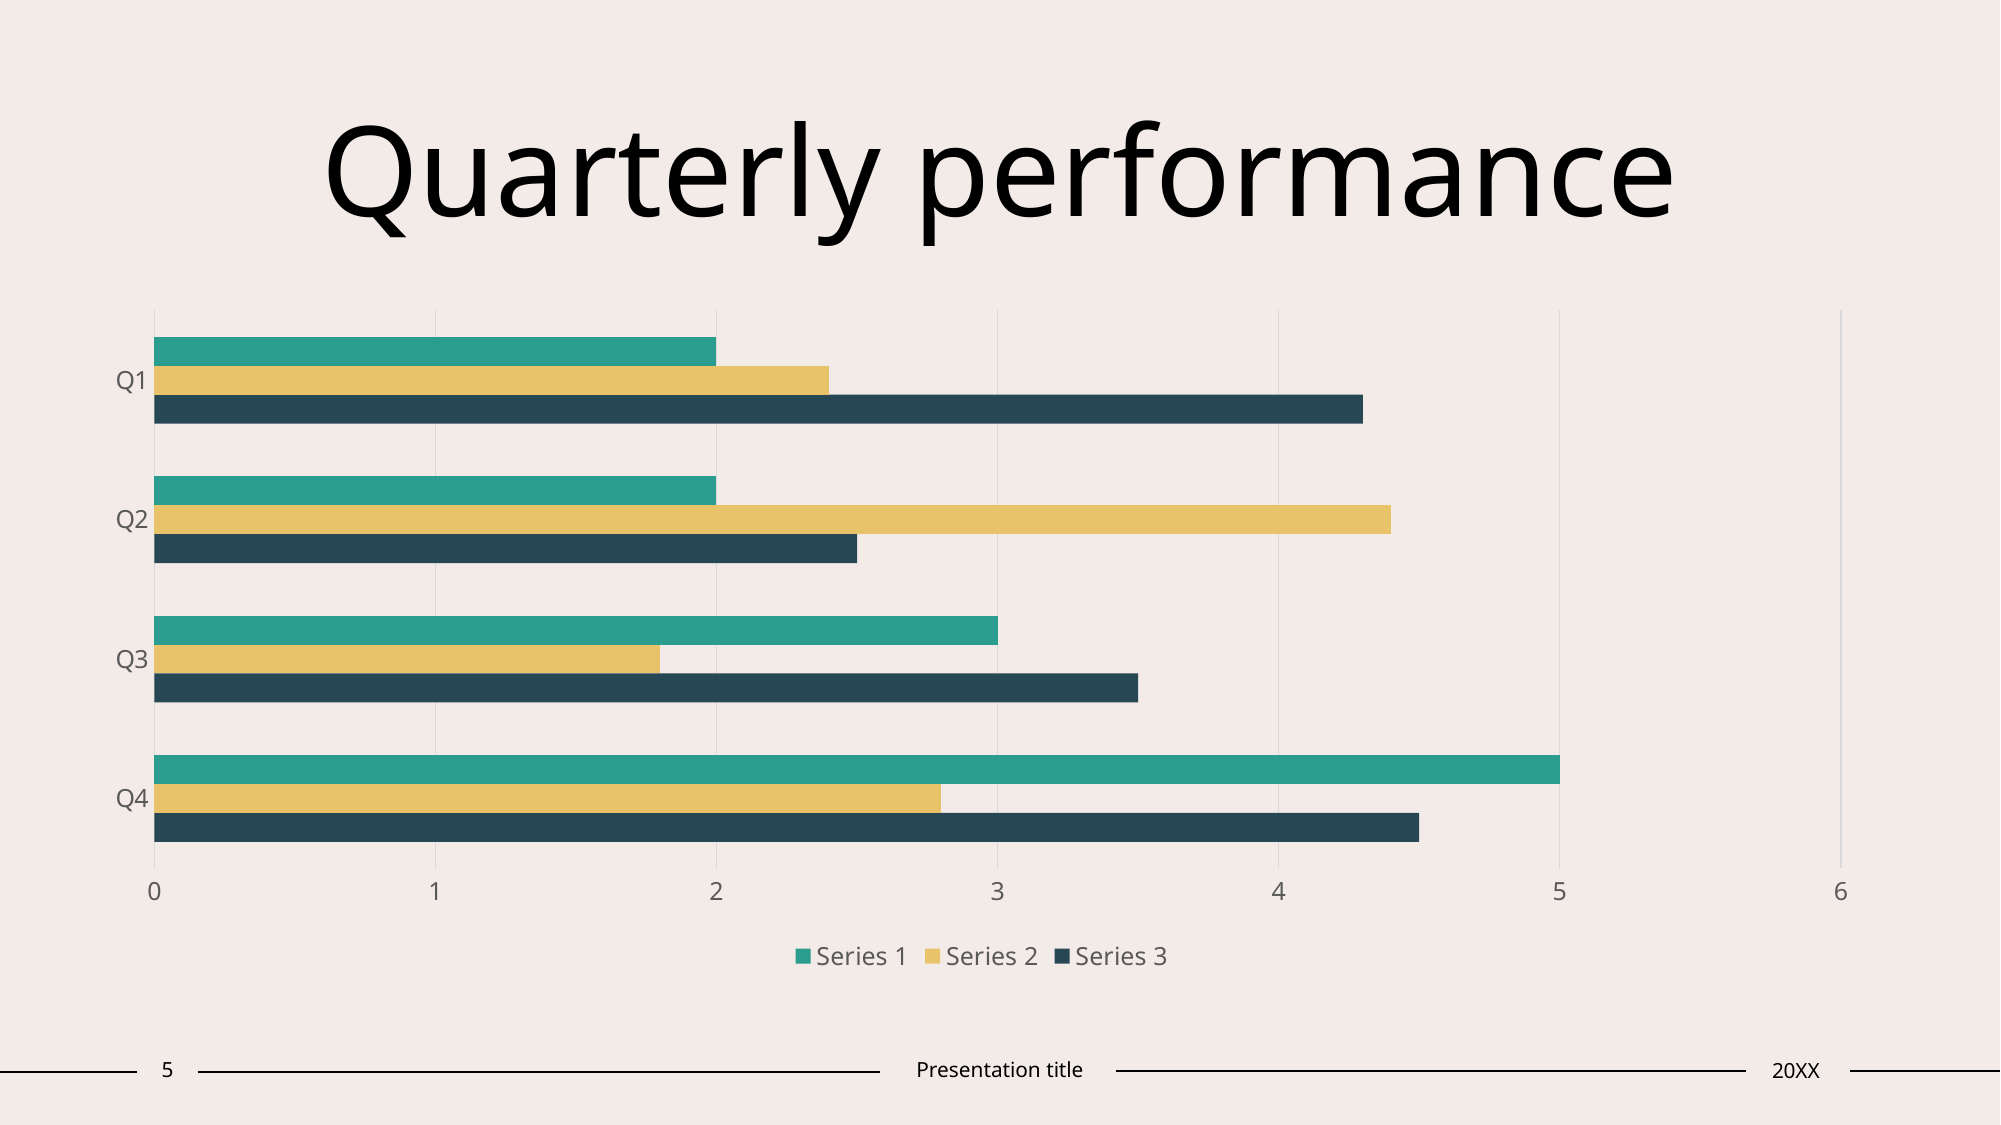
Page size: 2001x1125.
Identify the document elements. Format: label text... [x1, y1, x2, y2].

footer Presentation title [879, 1050, 1120, 1091]
chart [79, 296, 1885, 980]
slide_number 20XX [1743, 1050, 1849, 1091]
slide_number 5 [137, 1050, 198, 1091]
title Quarterly performance [187, 83, 1813, 251]
